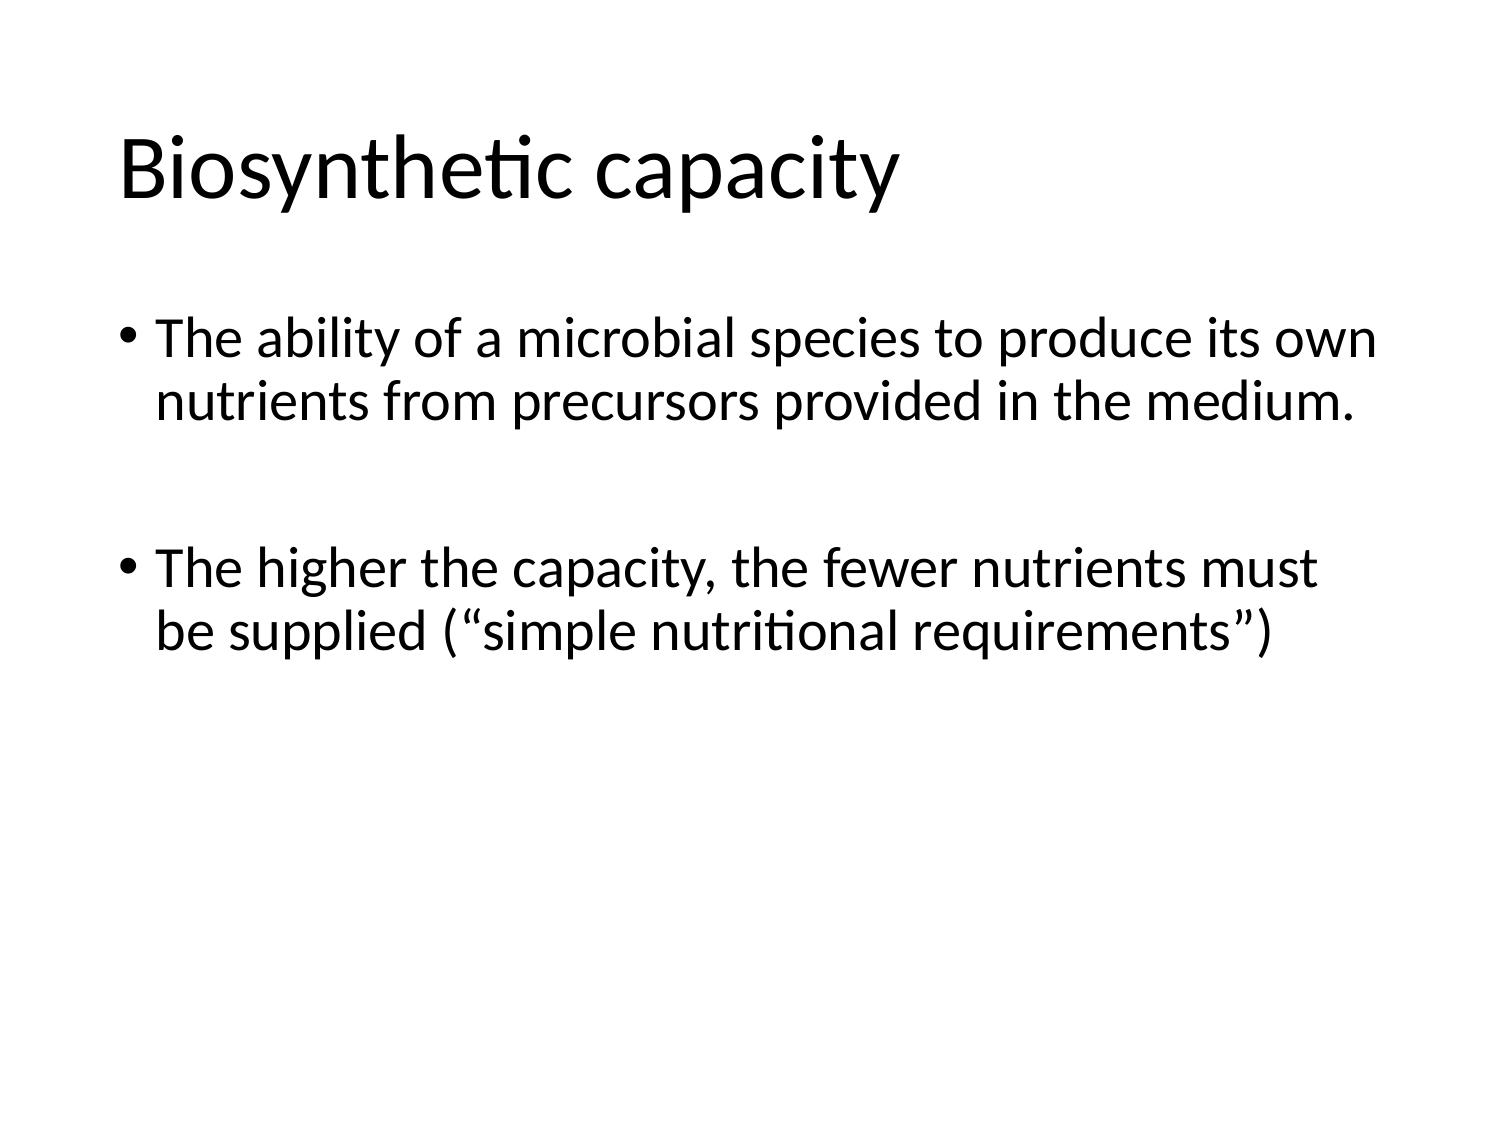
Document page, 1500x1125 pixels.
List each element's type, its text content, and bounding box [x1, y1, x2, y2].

title Biosynthetic capacity [103, 59, 1397, 278]
list The ability of a microbial species to produce its own nutrients from precursors provided in the medium. The higher the capacity, the fewer nutrients must be supplied (“simple nutritional requirements”) [103, 299, 1397, 1014]
